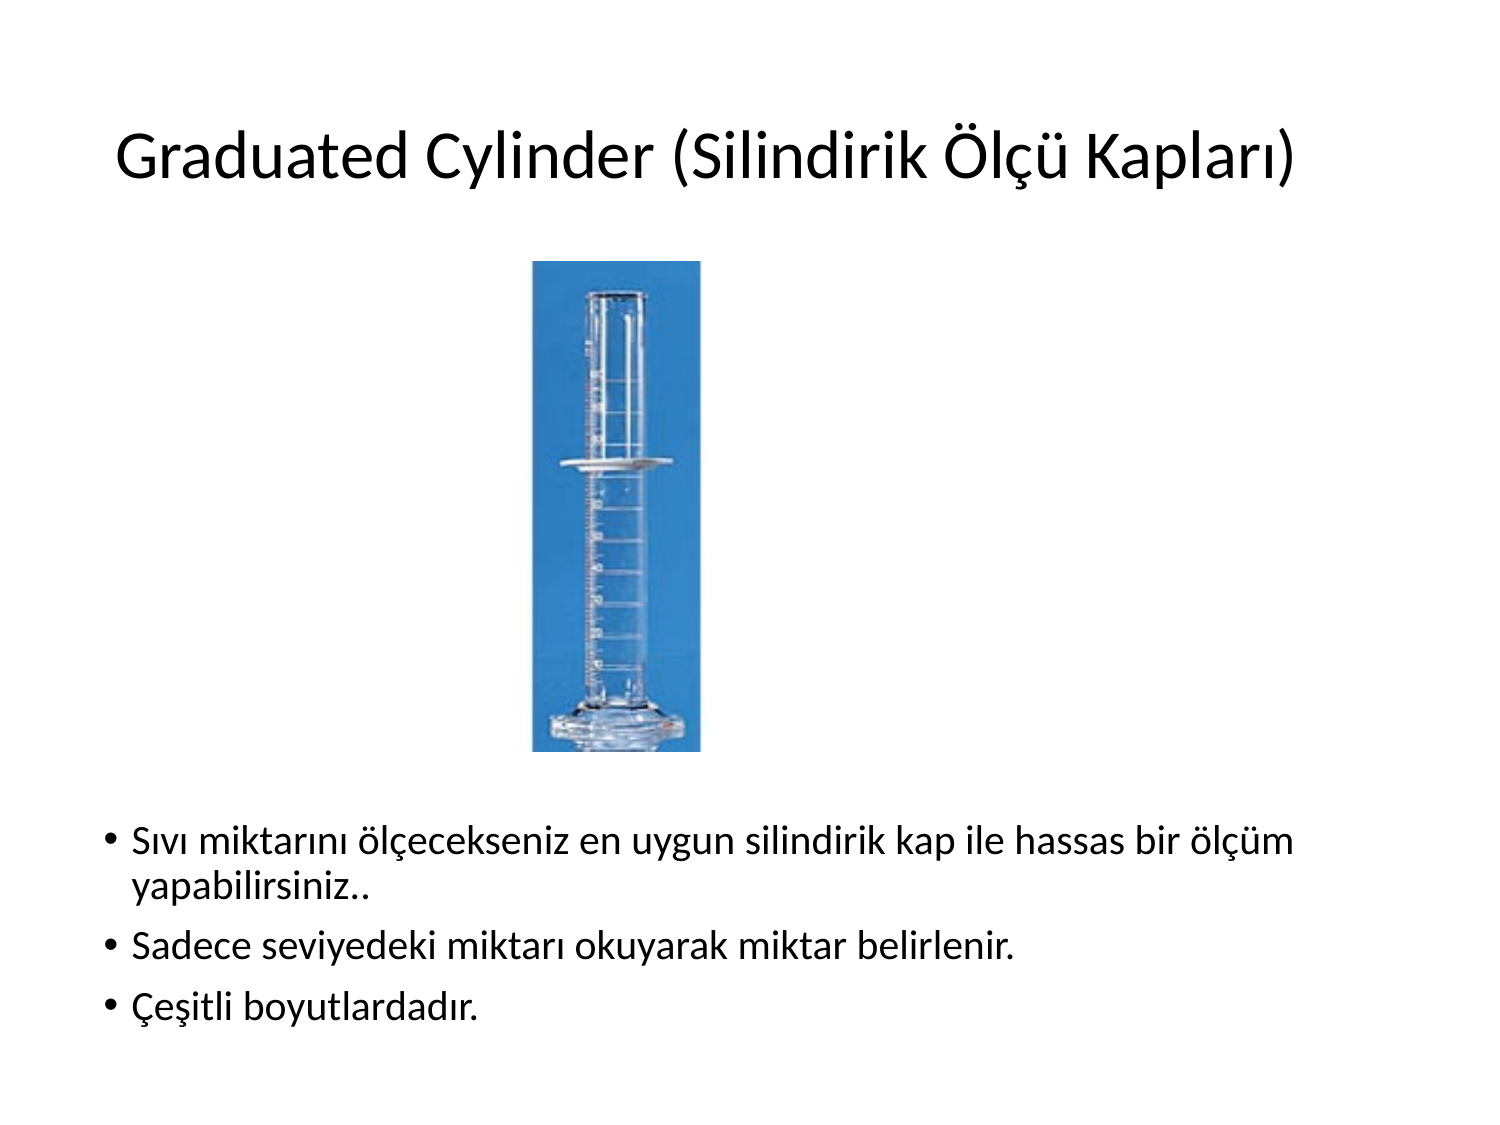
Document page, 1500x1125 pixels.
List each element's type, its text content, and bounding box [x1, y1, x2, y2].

list Sıvı miktarını ölçecekseniz en uygun silindirik kap ile hassas bir ölçüm yapabilirsiniz.. Sadece seviyedeki miktarı okuyarak miktar belirlenir. Çeşitli boyutlardadır. [88, 810, 1376, 1051]
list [513, 261, 721, 752]
title Graduated Cylinder (Silindirik Ölçü Kapları) [100, 75, 1388, 238]
